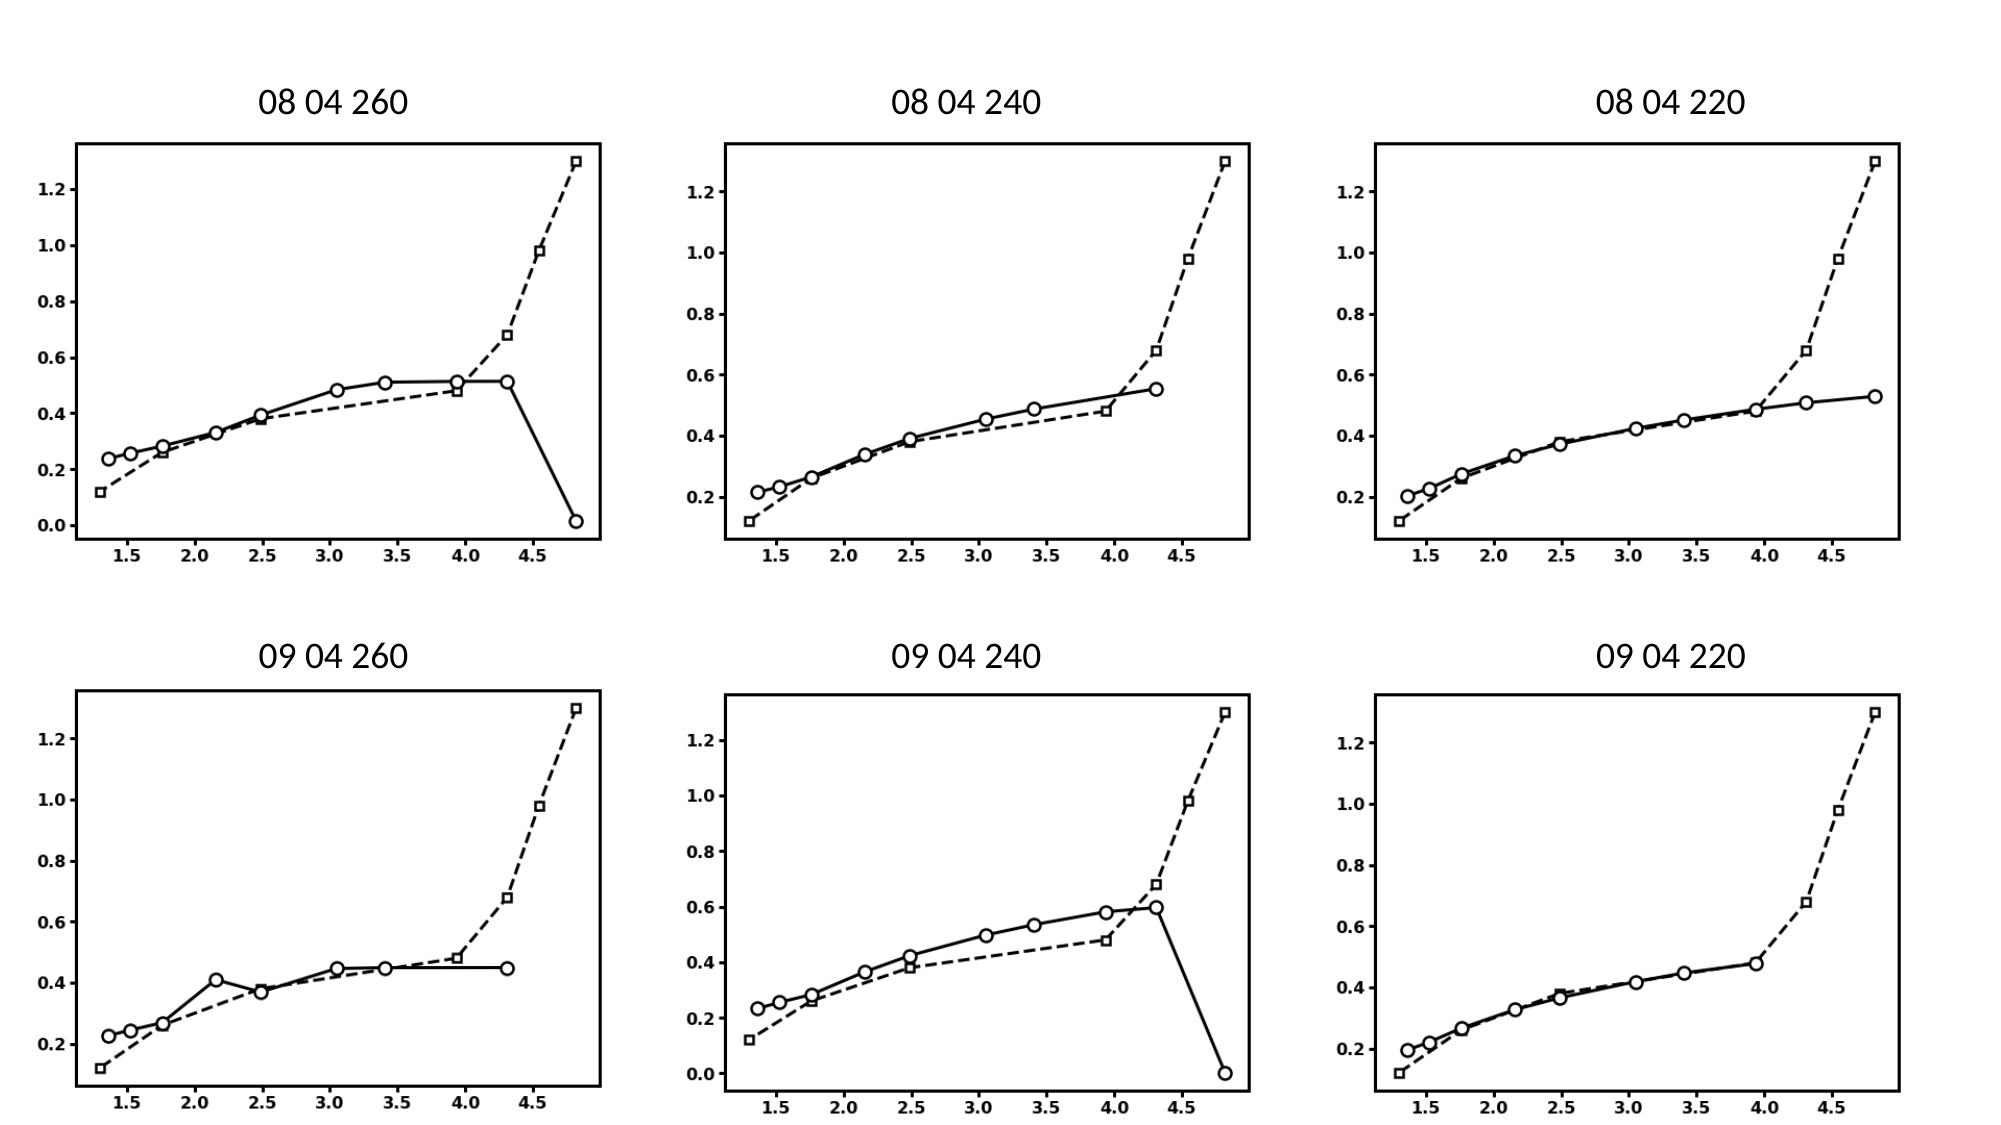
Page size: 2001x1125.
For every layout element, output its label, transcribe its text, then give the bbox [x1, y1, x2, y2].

picture [1328, 687, 1906, 1124]
text_box 09 04 260 [243, 623, 544, 683]
picture [678, 136, 1256, 572]
picture [1328, 136, 1906, 572]
text_box 09 04 220 [1581, 623, 1882, 683]
text_box 08 04 260 [243, 69, 544, 130]
picture [29, 683, 607, 1120]
picture [29, 136, 607, 572]
text_box 08 04 240 [876, 69, 1177, 130]
picture [678, 687, 1256, 1124]
text_box 08 04 220 [1581, 69, 1882, 130]
text_box 09 04 240 [876, 623, 1177, 683]
